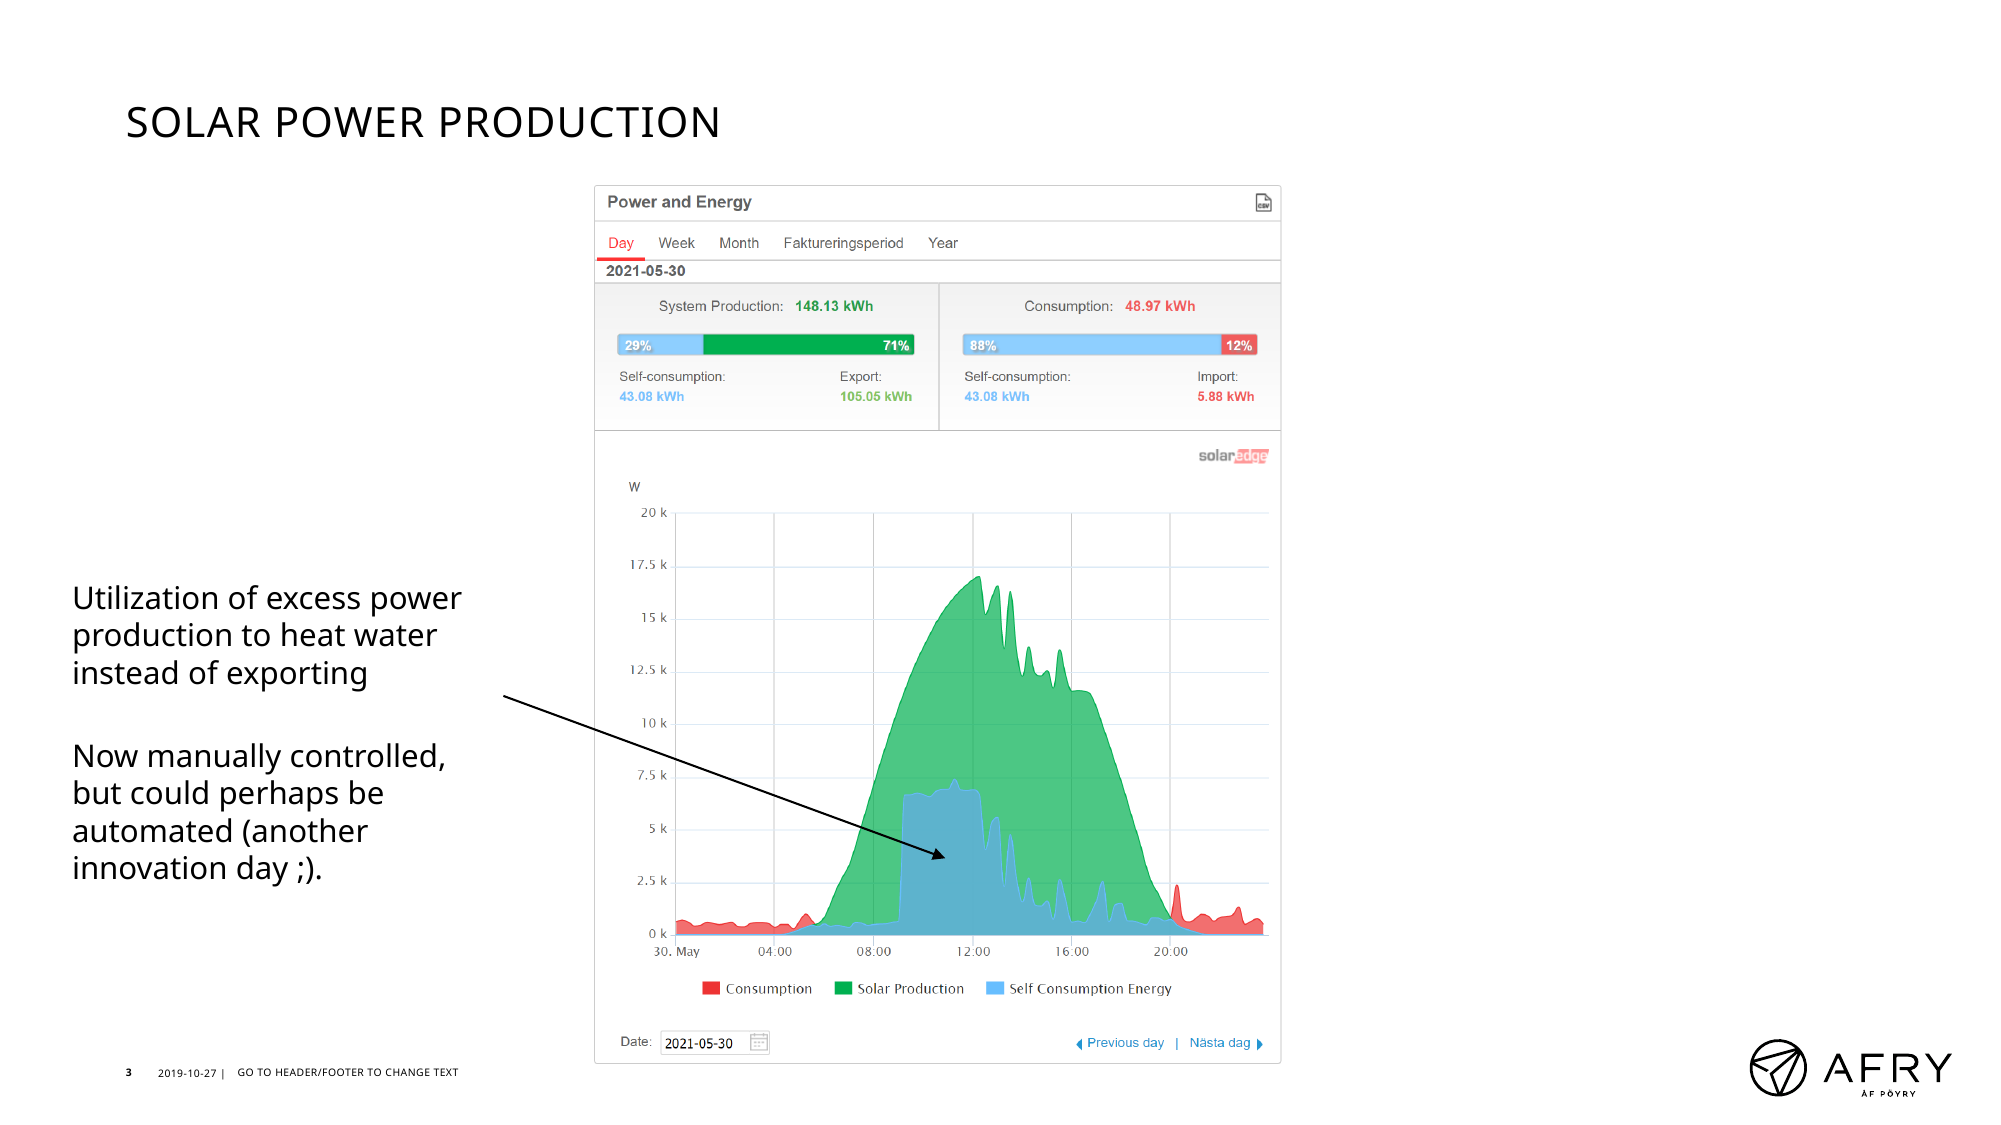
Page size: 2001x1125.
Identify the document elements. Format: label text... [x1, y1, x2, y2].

picture [587, 179, 1285, 1078]
text_box Utilization of excess power production to heat water instead of exporting Now manually controlled, but could perhaps be automated (another innovation day ;). [72, 578, 488, 887]
list Solar power production [125, 76, 959, 146]
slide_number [158, 1057, 237, 1089]
slide_number 3 [125, 1057, 158, 1089]
footer GO TO HEADER/FOOTER TO CHANGE TEXT [237, 1057, 959, 1089]
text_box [503, 695, 946, 859]
